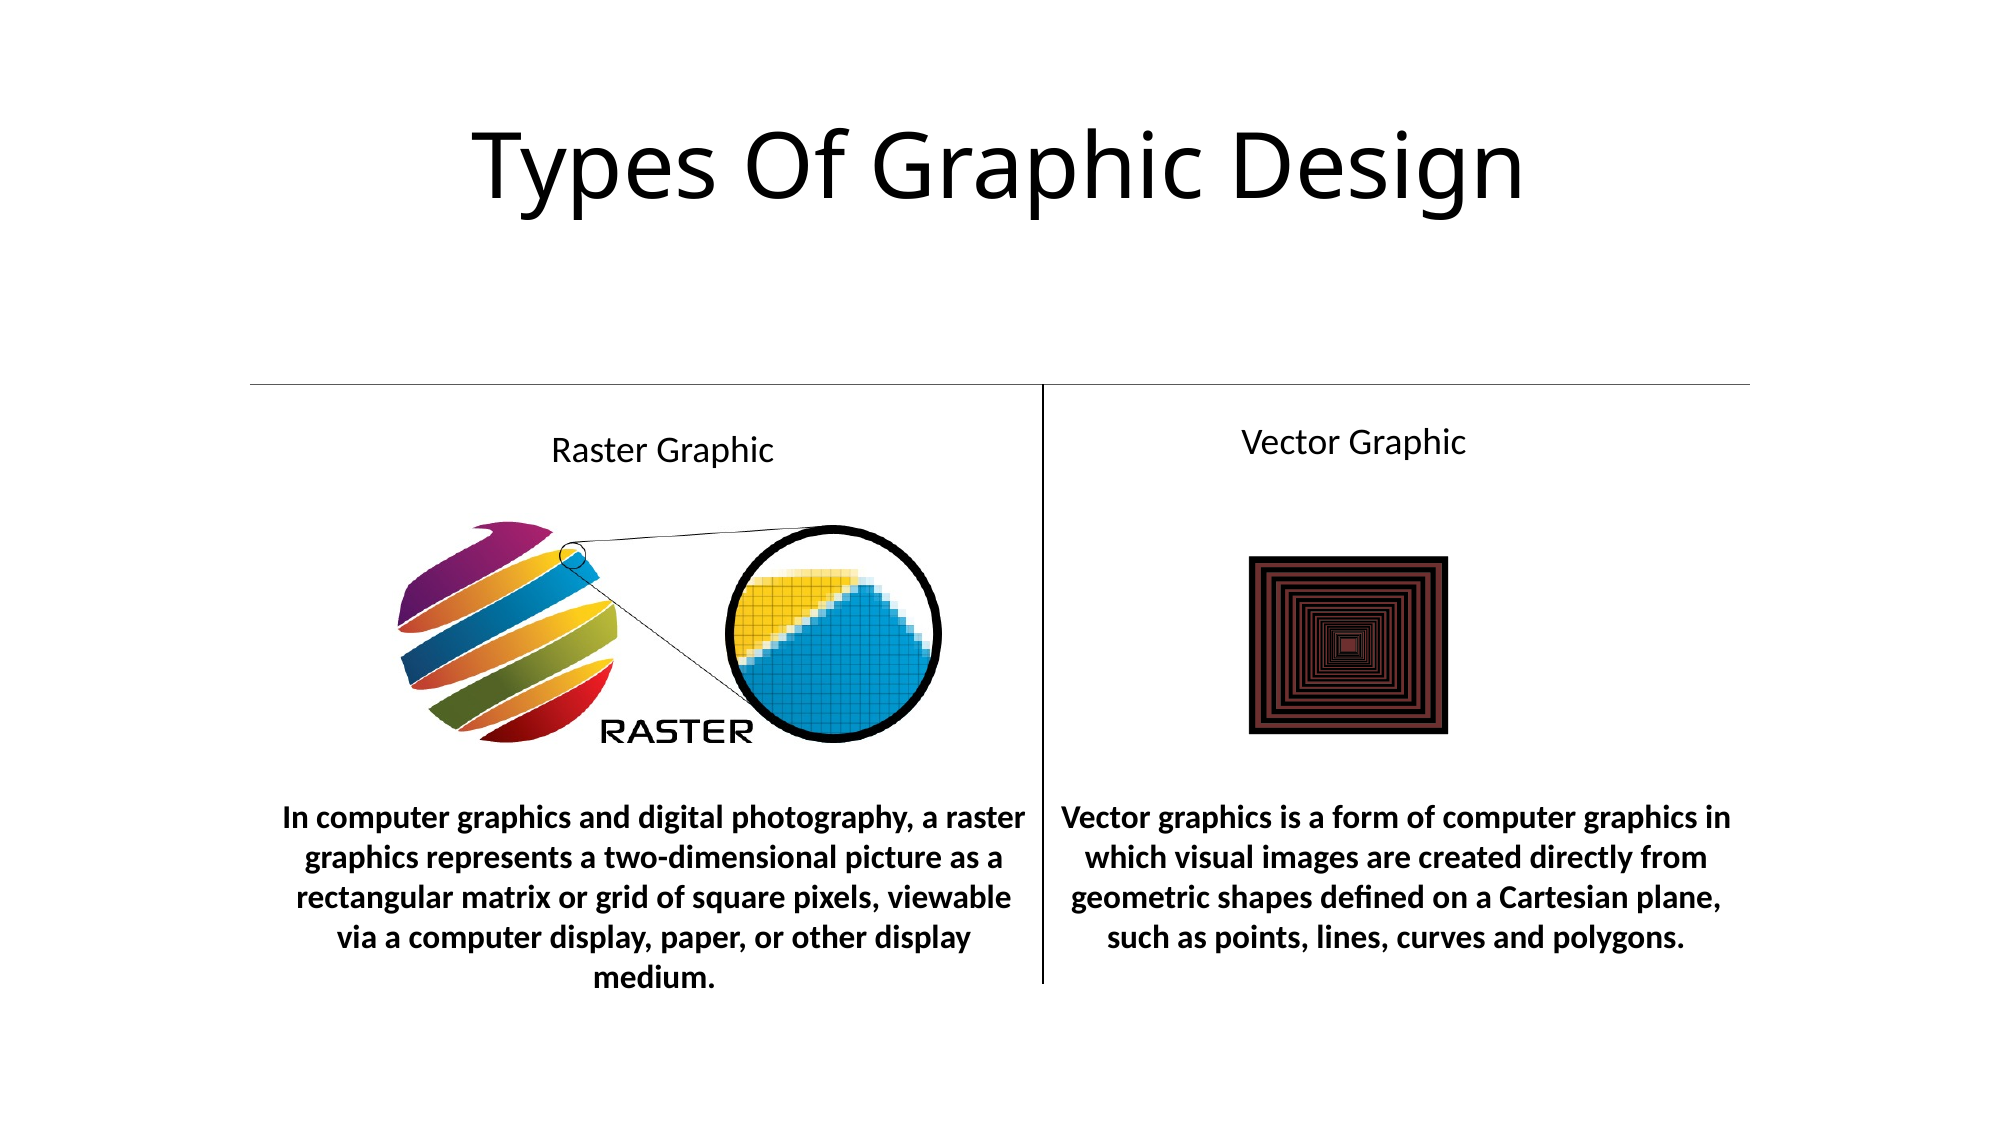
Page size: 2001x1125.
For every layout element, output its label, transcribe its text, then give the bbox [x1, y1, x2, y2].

text_box In computer graphics and digital photography, a raster graphics represents a two-dimensional picture as a rectangular matrix or grid of square pixels, viewable via a computer display, paper, or other display medium. [266, 788, 1044, 1003]
text_box Vector graphics is a form of computer graphics in which visual images are created directly from geometric shapes defined on a Cartesian plane, such as points, lines, curves and polygons. [1044, 788, 1750, 963]
title Types Of Graphic Design [137, 59, 1863, 278]
text_box Raster Graphic [402, 417, 923, 477]
text_box Vector Graphic [1178, 409, 1529, 470]
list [353, 513, 991, 753]
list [1204, 462, 1503, 848]
